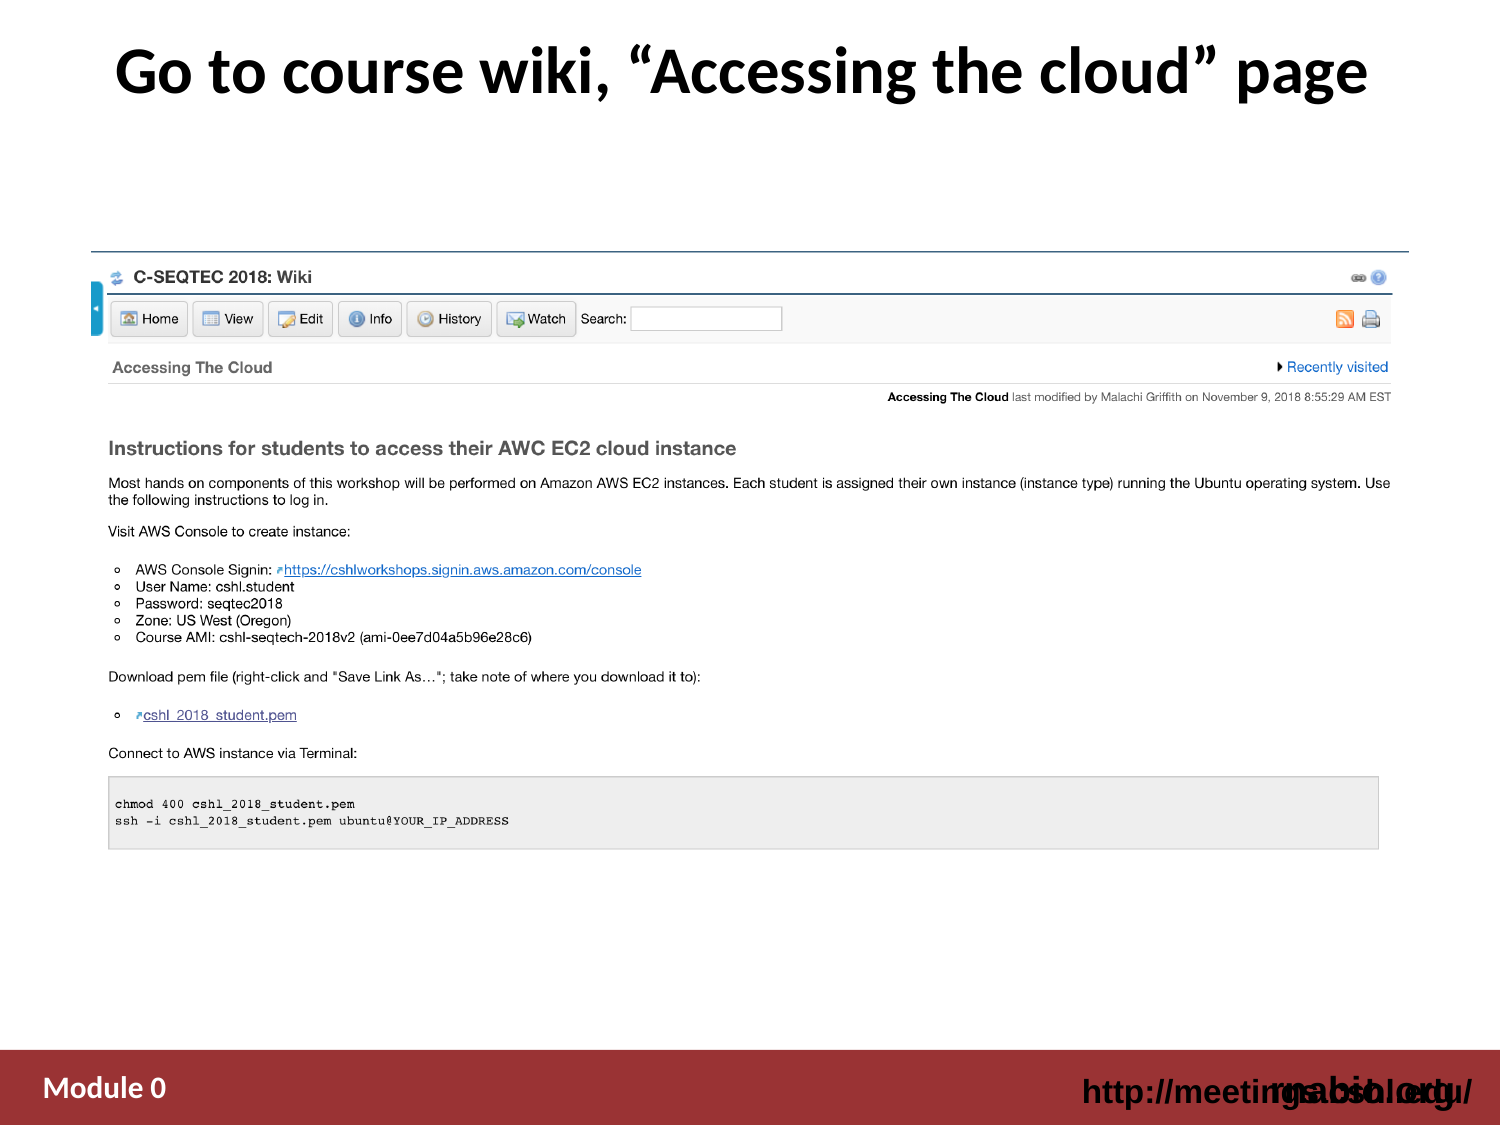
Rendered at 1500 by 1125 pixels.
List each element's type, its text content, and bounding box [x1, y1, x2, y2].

picture [91, 251, 1409, 874]
title Go to course wiki, “Accessing the cloud” page [17, 0, 1468, 138]
